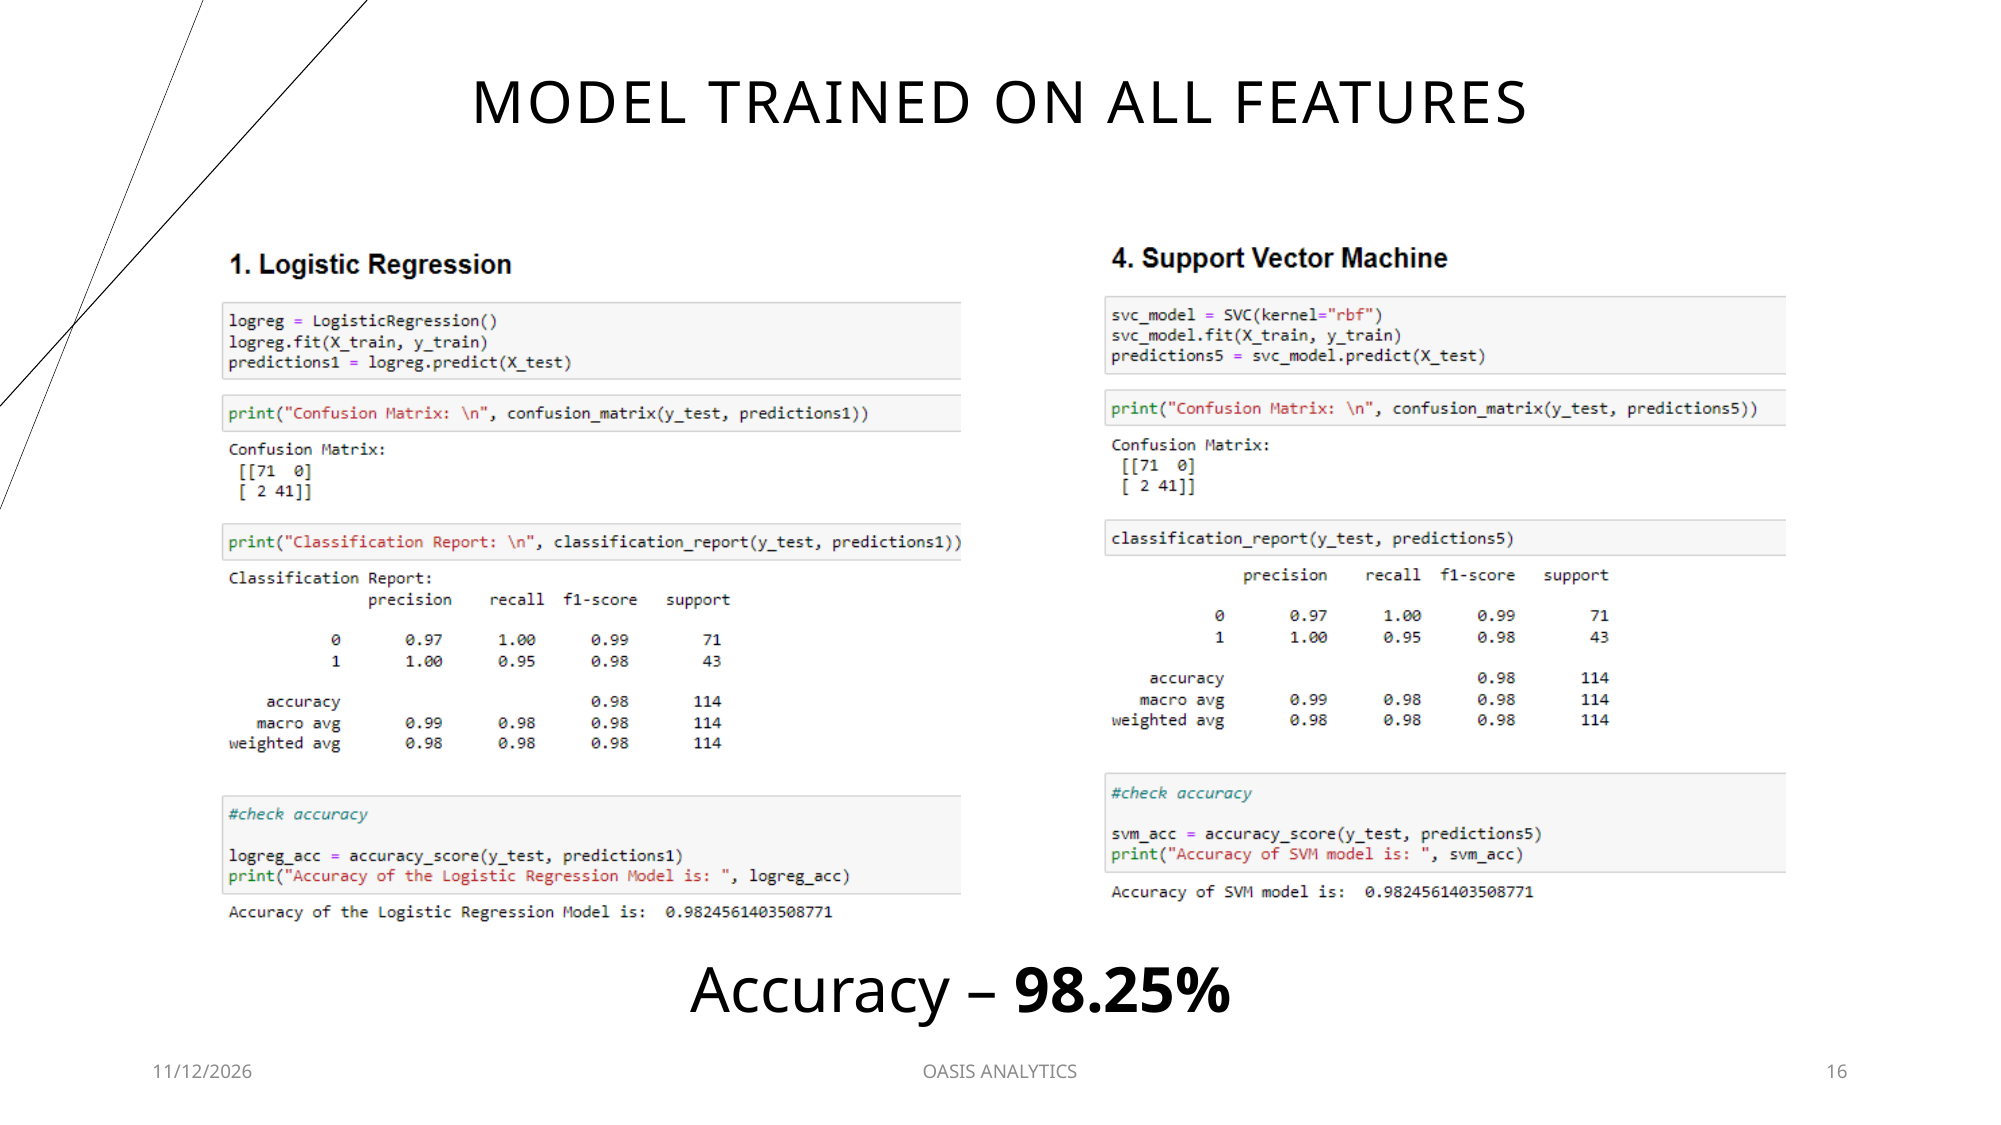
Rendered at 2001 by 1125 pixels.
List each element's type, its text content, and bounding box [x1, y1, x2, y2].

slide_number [137, 1042, 588, 1103]
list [1101, 223, 1786, 934]
text_box Accuracy – 98.25% [676, 942, 1324, 1033]
footer OASIS ANALYTICS [662, 1042, 1338, 1103]
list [214, 223, 961, 951]
title Model trained on all features [309, 63, 1691, 147]
slide_number 16 [1412, 1042, 1863, 1103]
